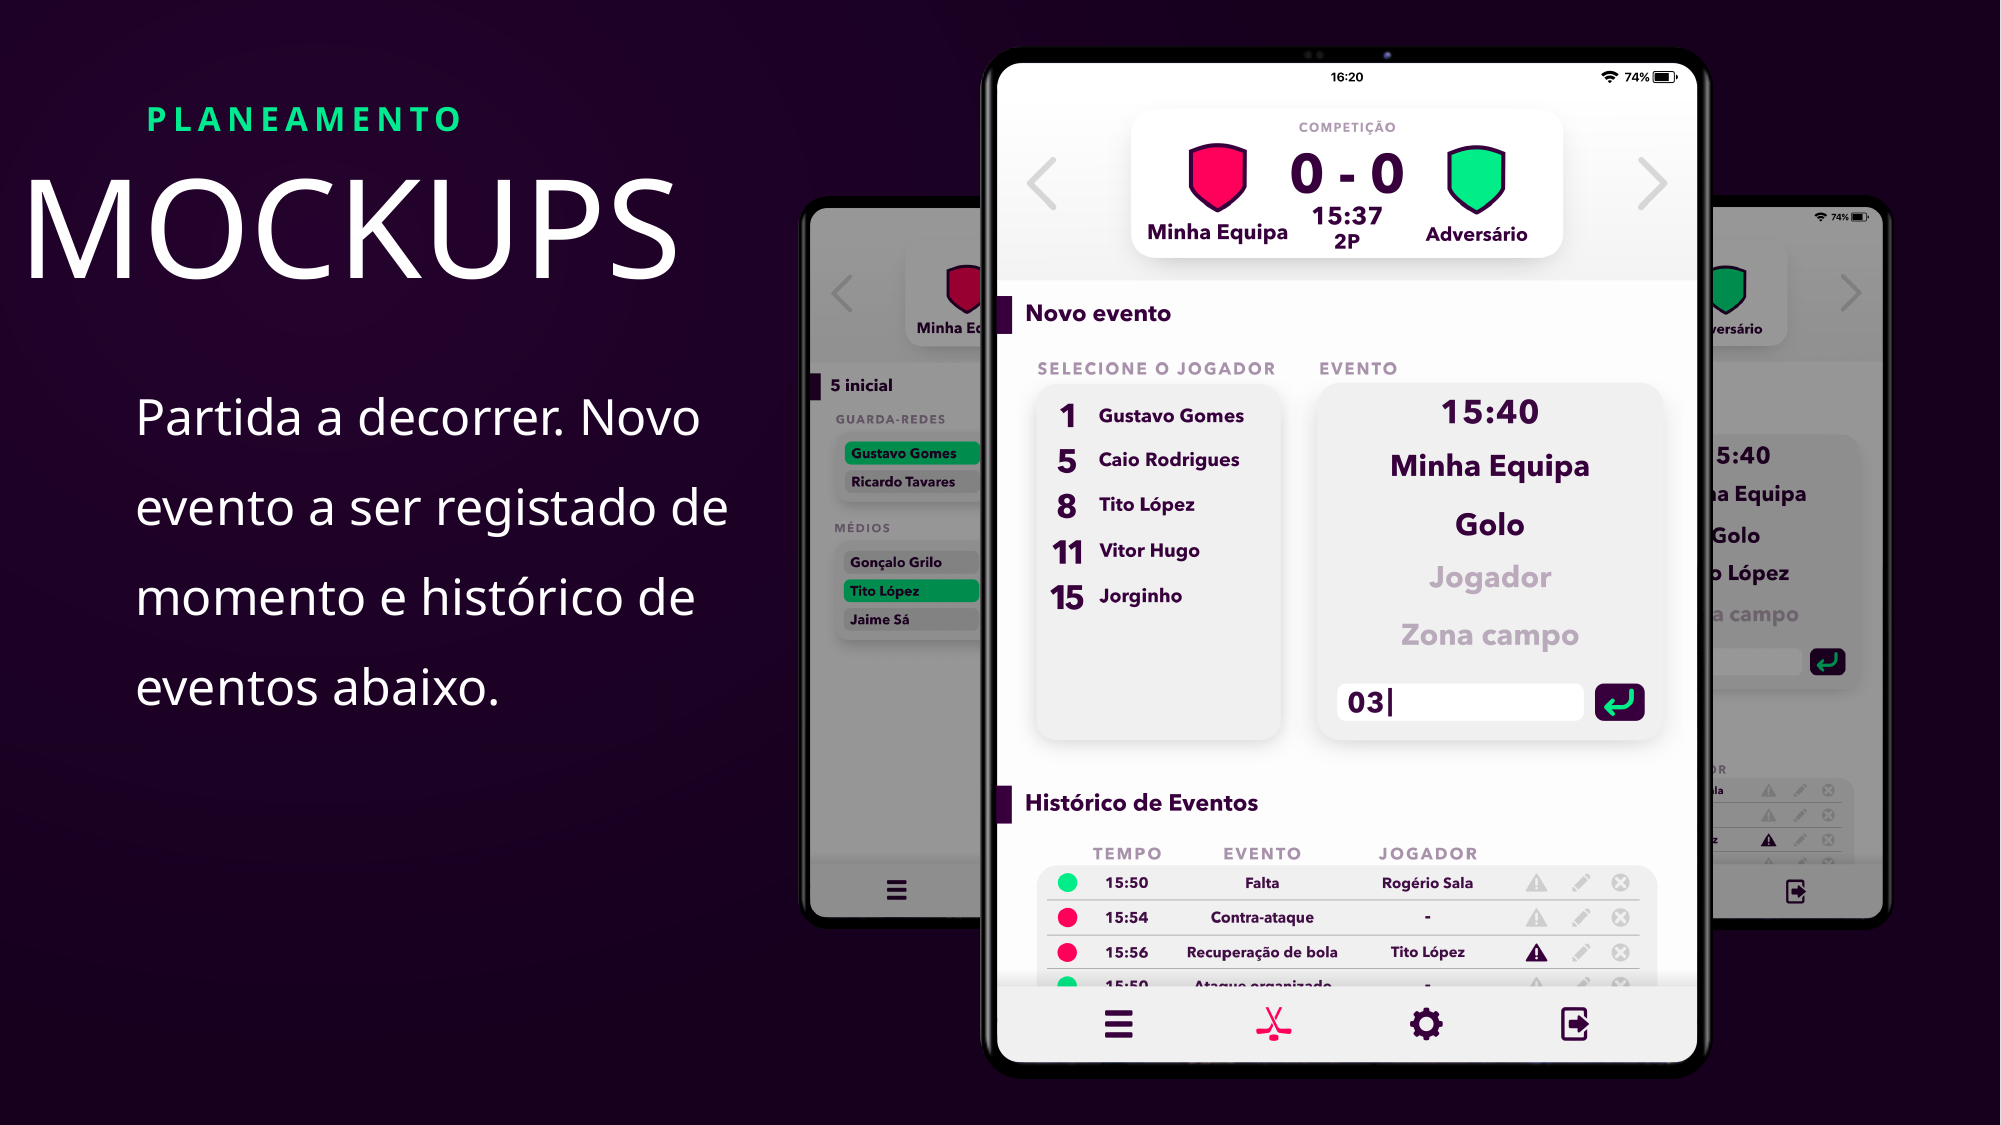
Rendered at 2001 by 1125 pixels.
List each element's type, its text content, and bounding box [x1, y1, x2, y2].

picture [0, 0, 2001, 1125]
text_box Partida a decorrer. Novo evento a ser registado de momento e histórico de eventos abaixo. [120, 348, 773, 724]
text_box PLANEAMENTO [131, 91, 477, 146]
text_box MOCKUPS [4, 133, 697, 314]
